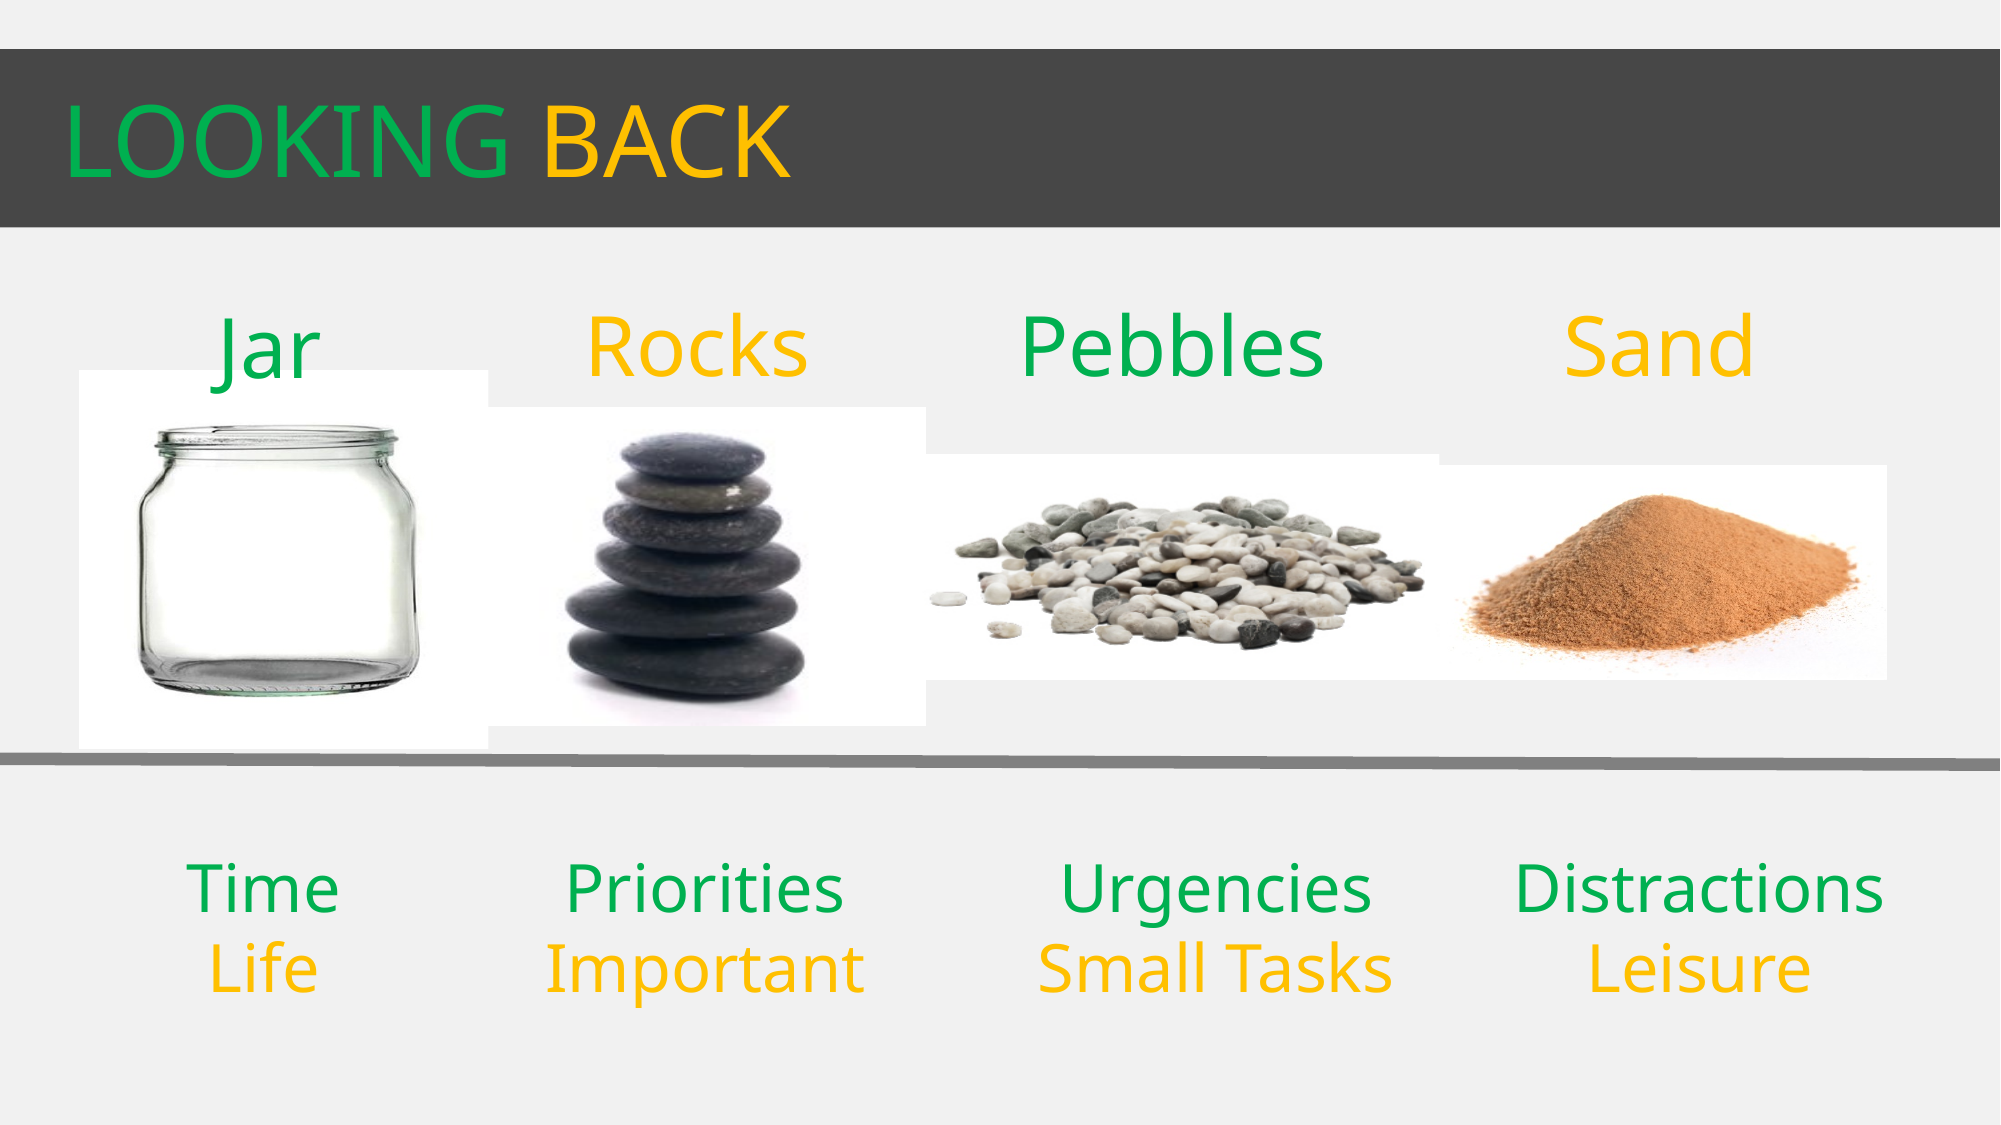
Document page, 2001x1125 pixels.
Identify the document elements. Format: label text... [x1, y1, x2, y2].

text_box Rocks [243, 286, 718, 401]
picture [78, 370, 1887, 749]
text_box Sand [1206, 286, 2000, 401]
text_box Urgencies Small Tasks [761, 838, 1245, 1013]
text_box Time Life [0, 838, 719, 1014]
text_box Distractions Leisure [1245, 838, 2000, 1014]
text_box LOOKING BACK [47, 70, 2000, 205]
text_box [0, 758, 2000, 765]
text_box Priorities Important [250, 838, 761, 1013]
text_box [0, 47, 2000, 229]
text_box Pebbles [718, 286, 1206, 401]
text_box Jar [0, 287, 243, 403]
